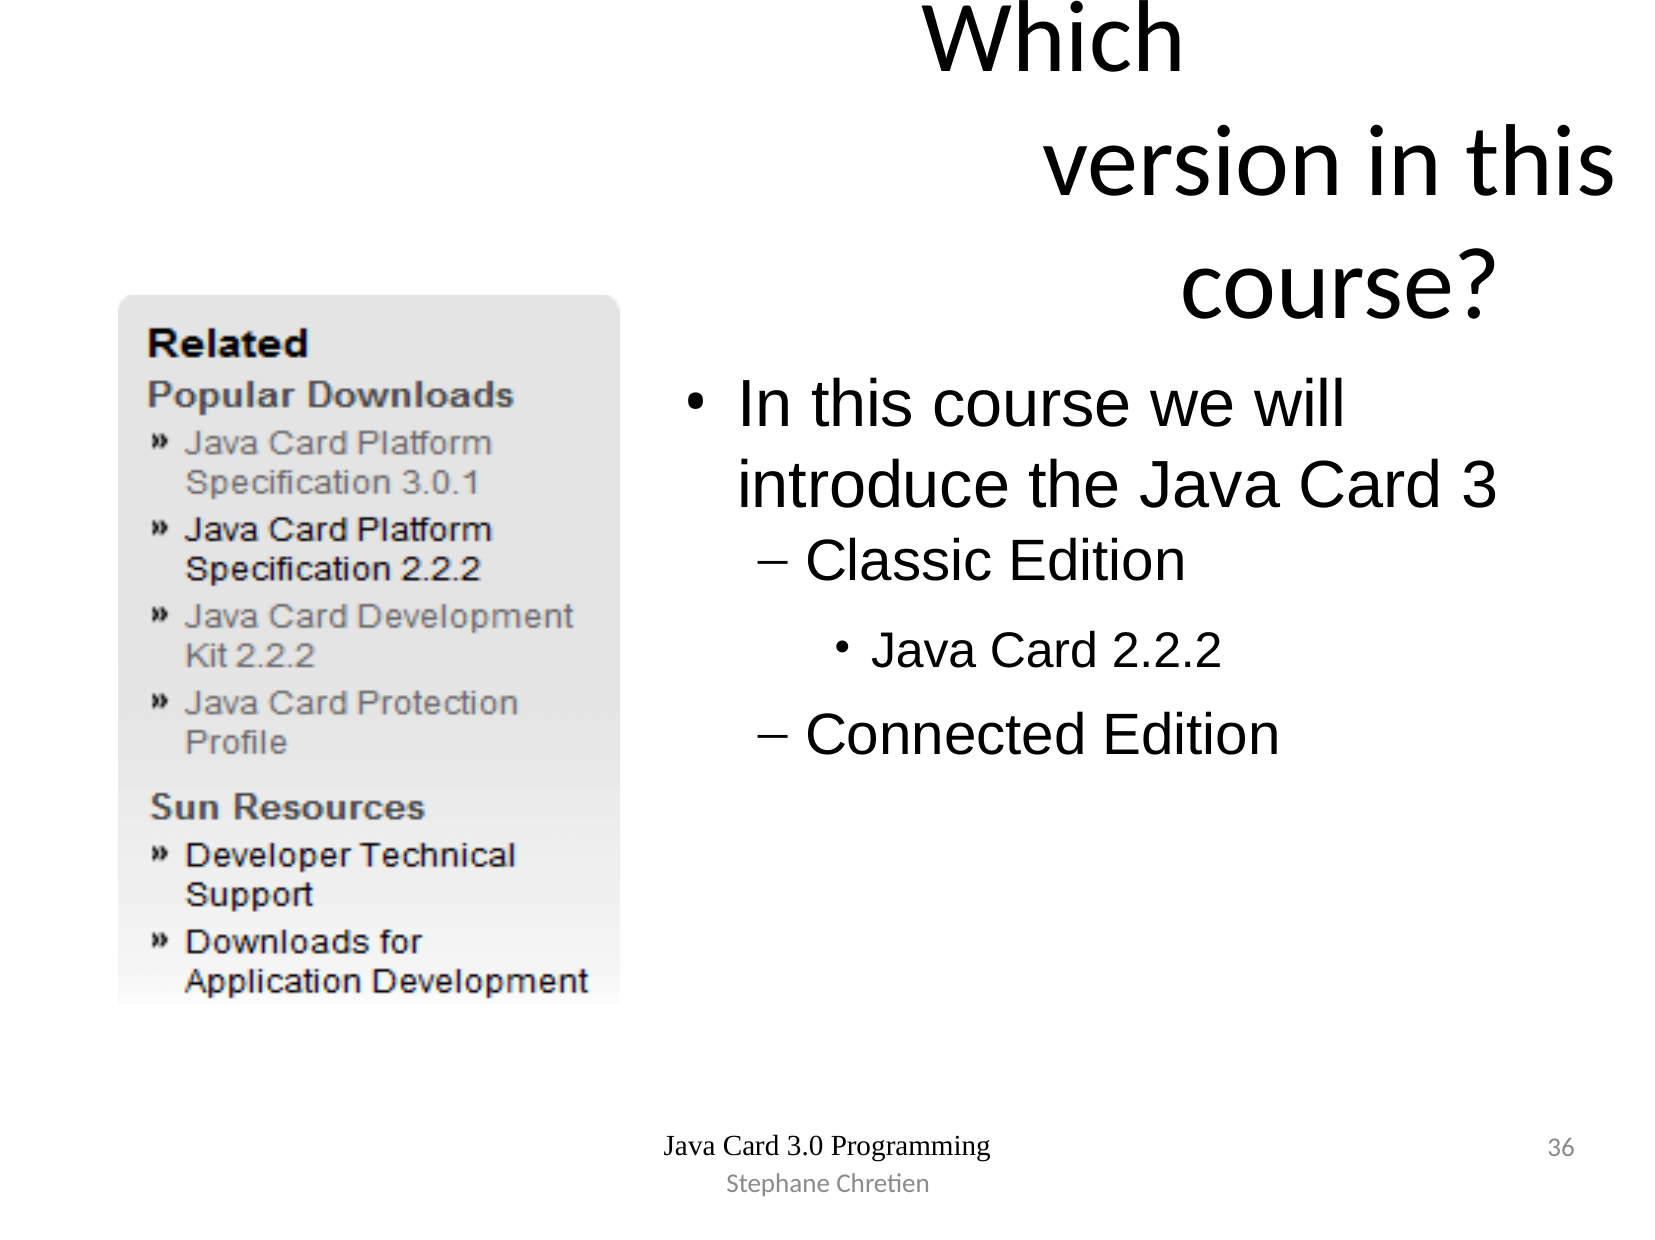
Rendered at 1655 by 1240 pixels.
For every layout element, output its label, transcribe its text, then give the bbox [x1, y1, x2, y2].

footer Stephane Chretien [565, 822, 1089, 1240]
title Which version in this course? [777, 0, 1623, 340]
text_box Java Card 3.0 Programming [661, 1130, 994, 1162]
text_box [118, 295, 621, 1004]
text_box In this course we will introduce the Java Card 3 Classic Edition Java Card 2.2.2 Connected Edition [681, 358, 1502, 767]
slide_number 36 [1522, 786, 1575, 1240]
